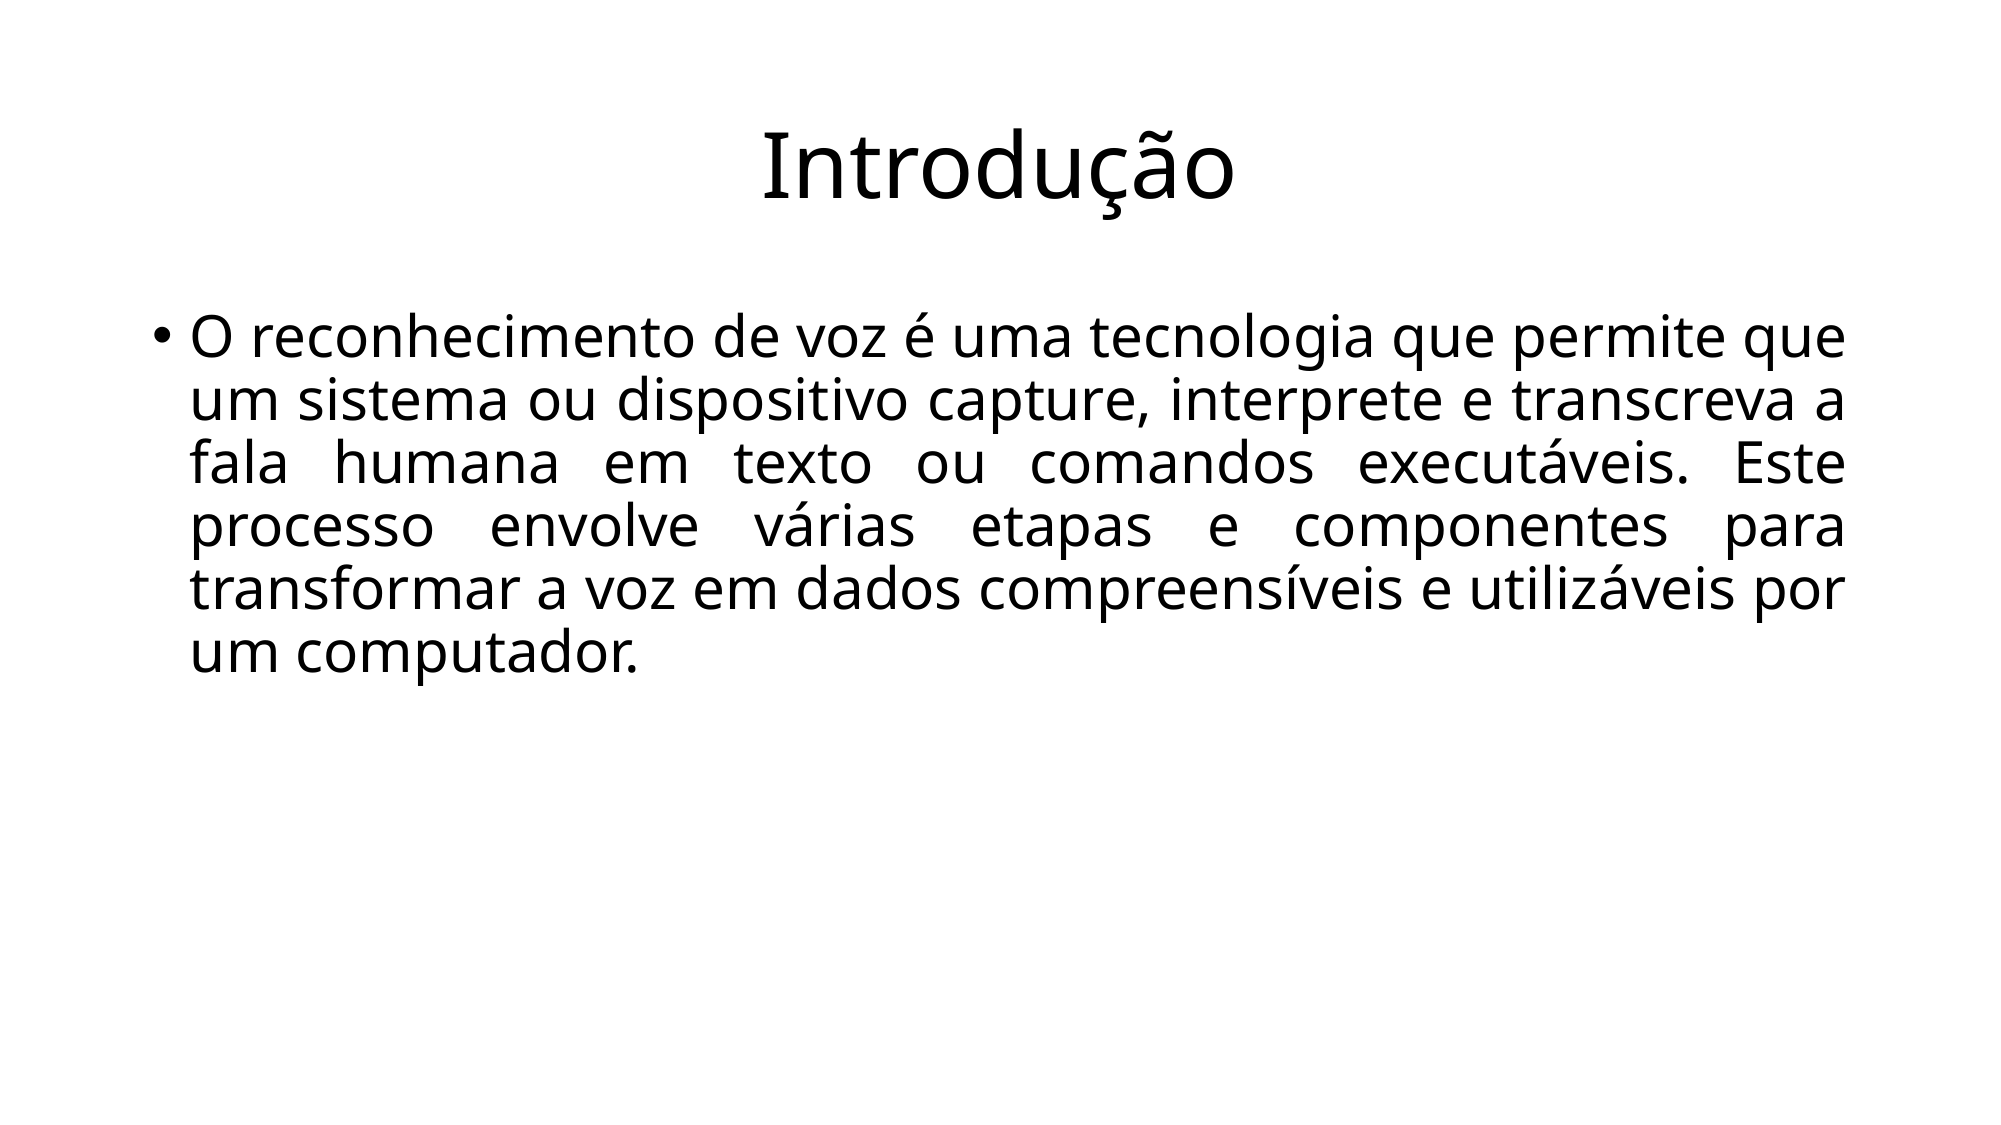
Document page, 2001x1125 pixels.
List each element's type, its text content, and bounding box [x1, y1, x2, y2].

title Introdução [137, 59, 1863, 278]
list O reconhecimento de voz é uma tecnologia que permite que um sistema ou dispositivo capture, interprete e transcreva a fala humana em texto ou comandos executáveis. Este processo envolve várias etapas e componentes para transformar a voz em dados compreensíveis e utilizáveis por um computador. [137, 299, 1863, 1014]
